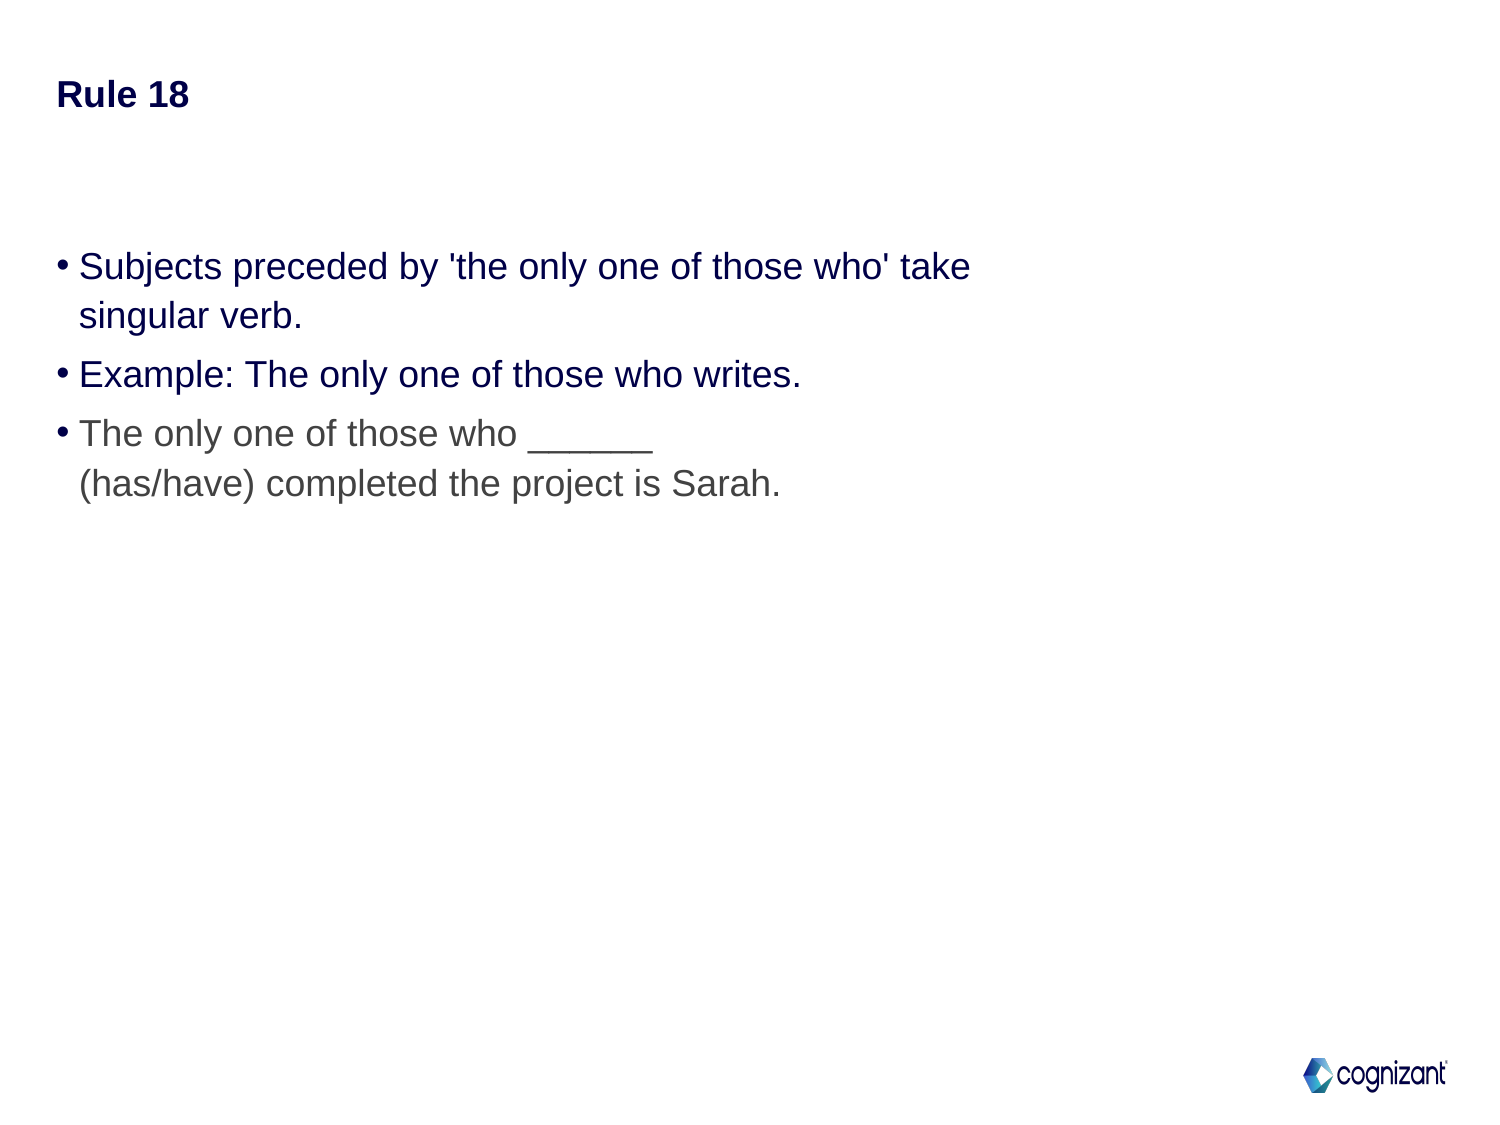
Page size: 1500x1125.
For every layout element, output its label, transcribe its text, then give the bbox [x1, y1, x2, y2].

picture [1303, 1058, 1448, 1093]
list Subjects preceded by 'the only one of those who' take singular verb. Example: The only one of those who writes. The only one of those who ______ (has/have) completed the project is Sarah. [56, 237, 982, 1003]
title Rule 18 [56, 75, 1444, 116]
